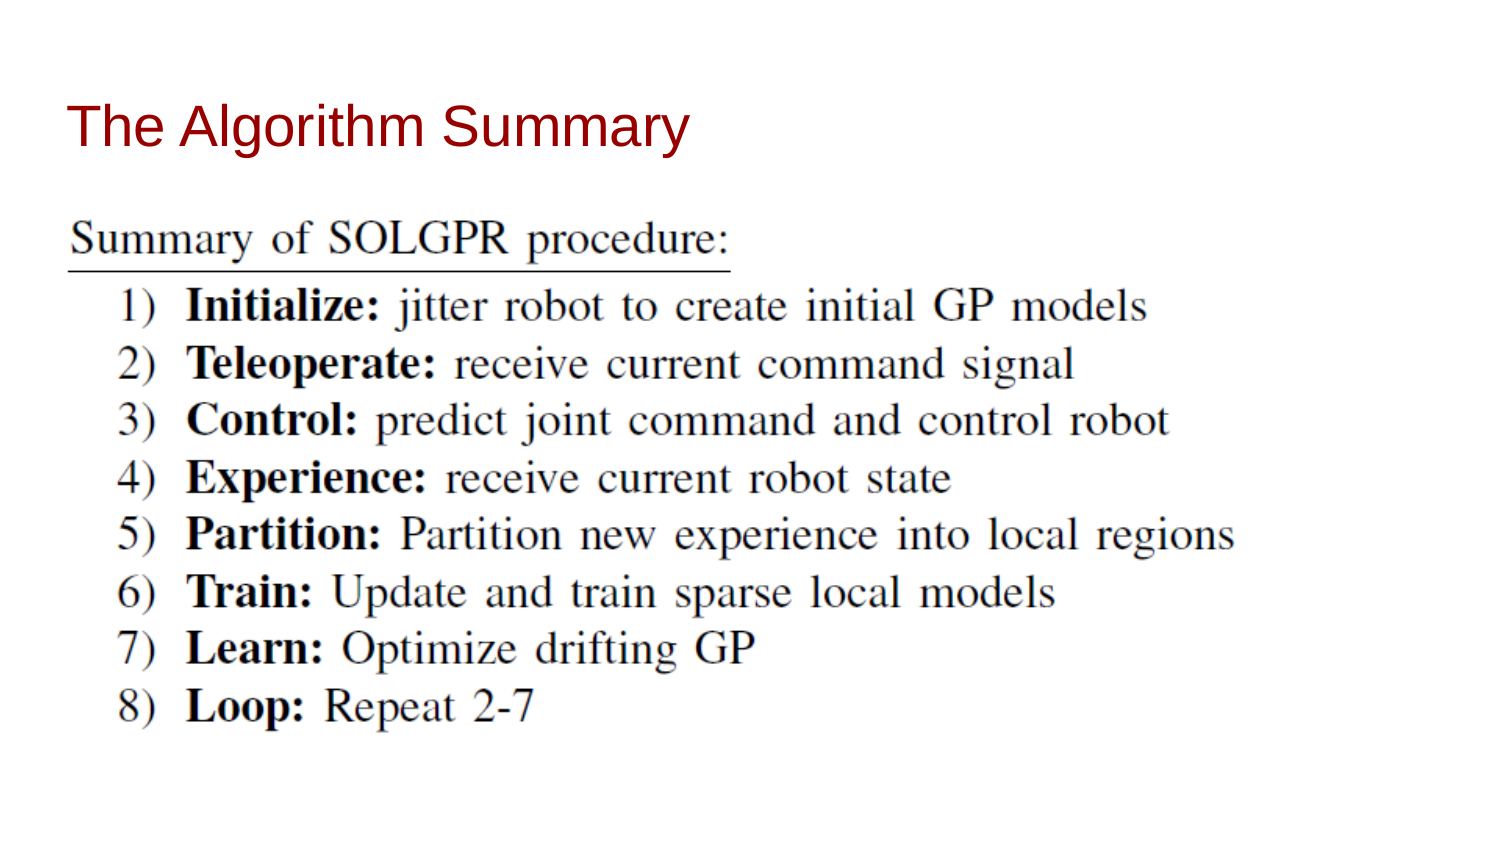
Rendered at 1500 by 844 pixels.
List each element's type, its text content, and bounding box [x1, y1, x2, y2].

title The Algorithm Summary [51, 72, 1449, 167]
picture [50, 188, 1275, 740]
